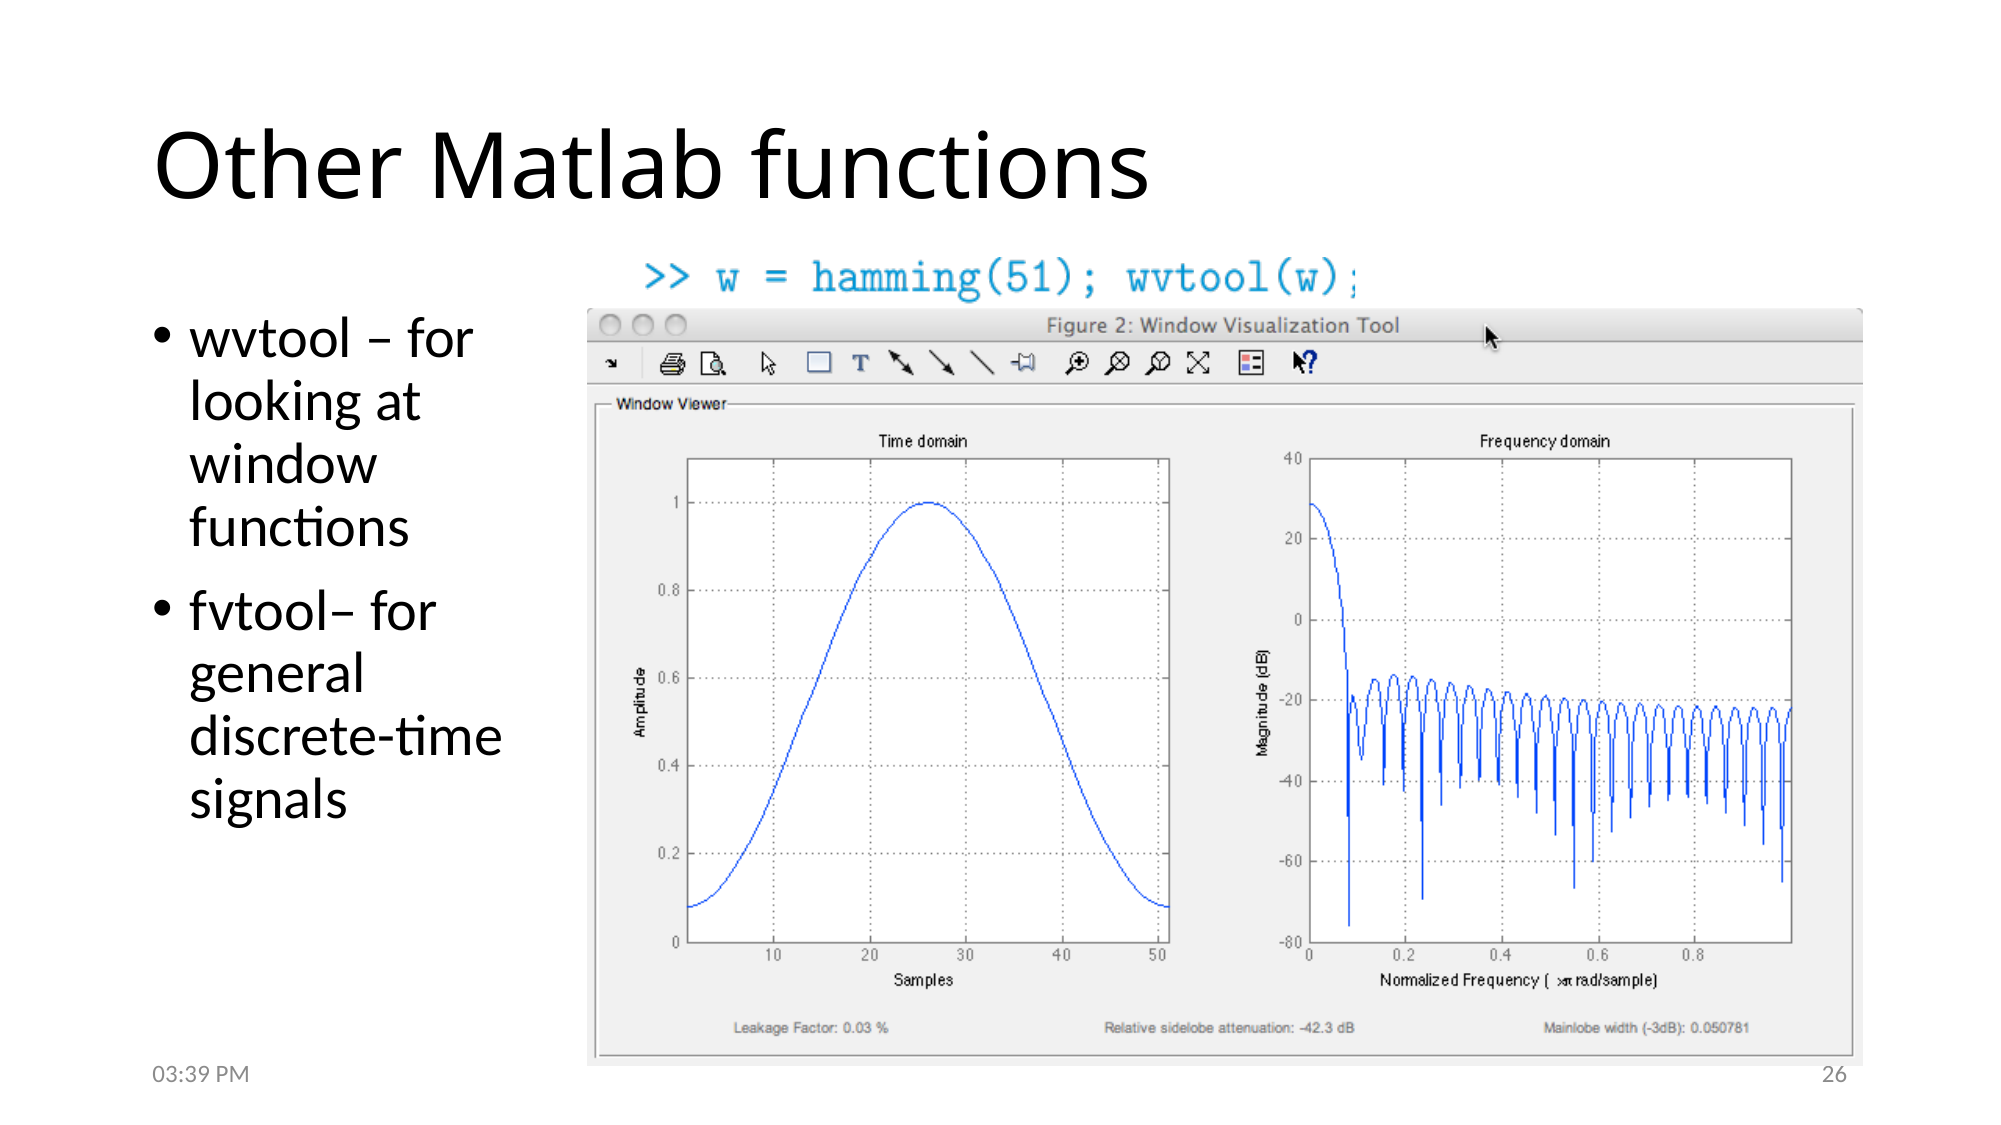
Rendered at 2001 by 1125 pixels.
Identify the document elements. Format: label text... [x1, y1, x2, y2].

list wvtool – for looking at window functions fvtool– for general discrete-time signals [137, 299, 531, 1014]
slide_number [137, 1042, 588, 1103]
title Other Matlab functions [137, 59, 1863, 278]
slide_number 26 [1412, 1066, 1863, 1103]
picture [644, 257, 1356, 304]
picture [587, 308, 1863, 1066]
